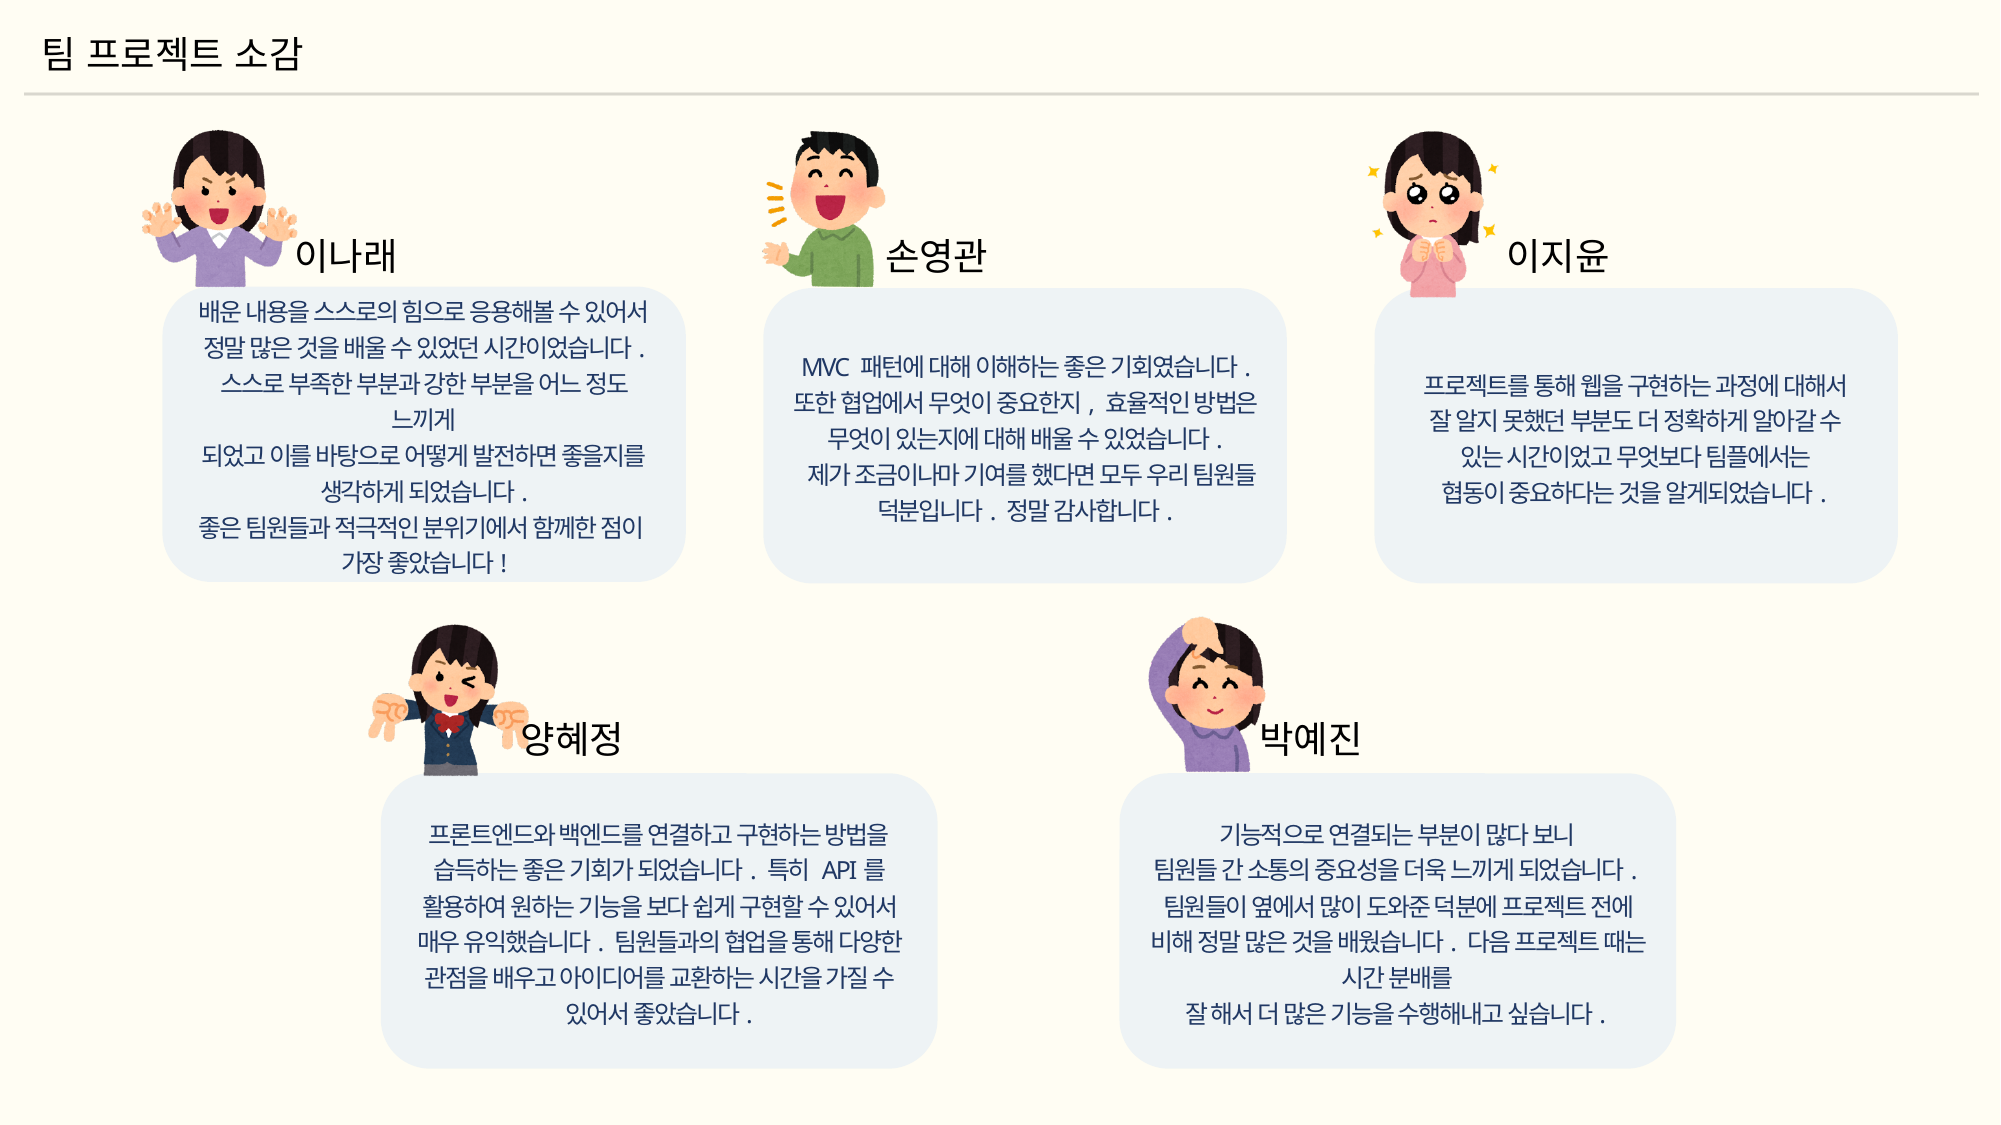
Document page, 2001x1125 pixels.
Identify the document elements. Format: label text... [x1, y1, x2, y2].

text_box 이지윤 [1510, 225, 1625, 286]
text_box MVC 패턴에 대해 이해하는 좋은 기회였습니다. 또한 협업에서 무엇이 중요한지, 효율적인 방법은 무엇이 있는지에 대해 배울 수 있었습니다. 제가 조금이나마 기여를 했다면 모두 우리 팀원들 덕분입니다. 정말 감사합니다. [762, 286, 1288, 585]
text_box 배운 내용을 스스로의 힘으로 응용해볼 수 있어서 정말 많은 것을 배울 수 있었던 시간이었습니다. 스스로 부족한 부분과 강한 부분을 어느 정도 느끼게 되었고 이를 바탕으로 어떻게 발전하면 좋을지를 생각하게 되었습니다. 좋은 팀원들과 적극적인 분위기에서 함께한 점이 가장 좋았습니다! [161, 285, 687, 584]
picture [1128, 612, 1290, 775]
text_box 박예진 [1290, 708, 1378, 769]
text_box 기능적으로 연결되는 부분이 많다 보니 팀원들 간 소통의 중요성을 더욱 느끼게 되었습니다. 팀원들이 옆에서 많이 도와준 덕분에 프로젝트 전에 비해 정말 많은 것을 배웠습니다. 다음 프로젝트 때는 시간 분배를 잘 해서 더 많은 기능을 수행해내고 싶습니다. [1118, 772, 1678, 1070]
picture [749, 127, 912, 291]
picture [1353, 127, 1510, 301]
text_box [24, 88, 1979, 100]
text_box 이나래 [301, 225, 413, 286]
picture [360, 612, 537, 790]
text_box 손영관 [912, 225, 1004, 286]
text_box 프로젝트를 통해 웹을 구현하는 과정에 대해서 잘 알지 못했던 부분도 더 정확하게 알아갈 수 있는 시간이었고 무엇보다 팀플에서는 협동이 중요하다는 것을 알게되었습니다. [1373, 286, 1899, 585]
text_box 양혜정 [537, 708, 640, 769]
picture [138, 127, 301, 291]
text_box 프론트엔드와 백엔드를 연결하고 구현하는 방법을 습득하는 좋은 기회가 되었습니다. 특히 API를 활용하여 원하는 기능을 보다 쉽게 구현할 수 있어서 매우 유익했습니다. 팀원들과의 협업을 통해 다양한 관점을 배우고 아이디어를 교환하는 시간을 가질 수 있어서 좋았습니다. [379, 772, 939, 1070]
text_box 팀 프로젝트 소감 [26, 23, 319, 84]
